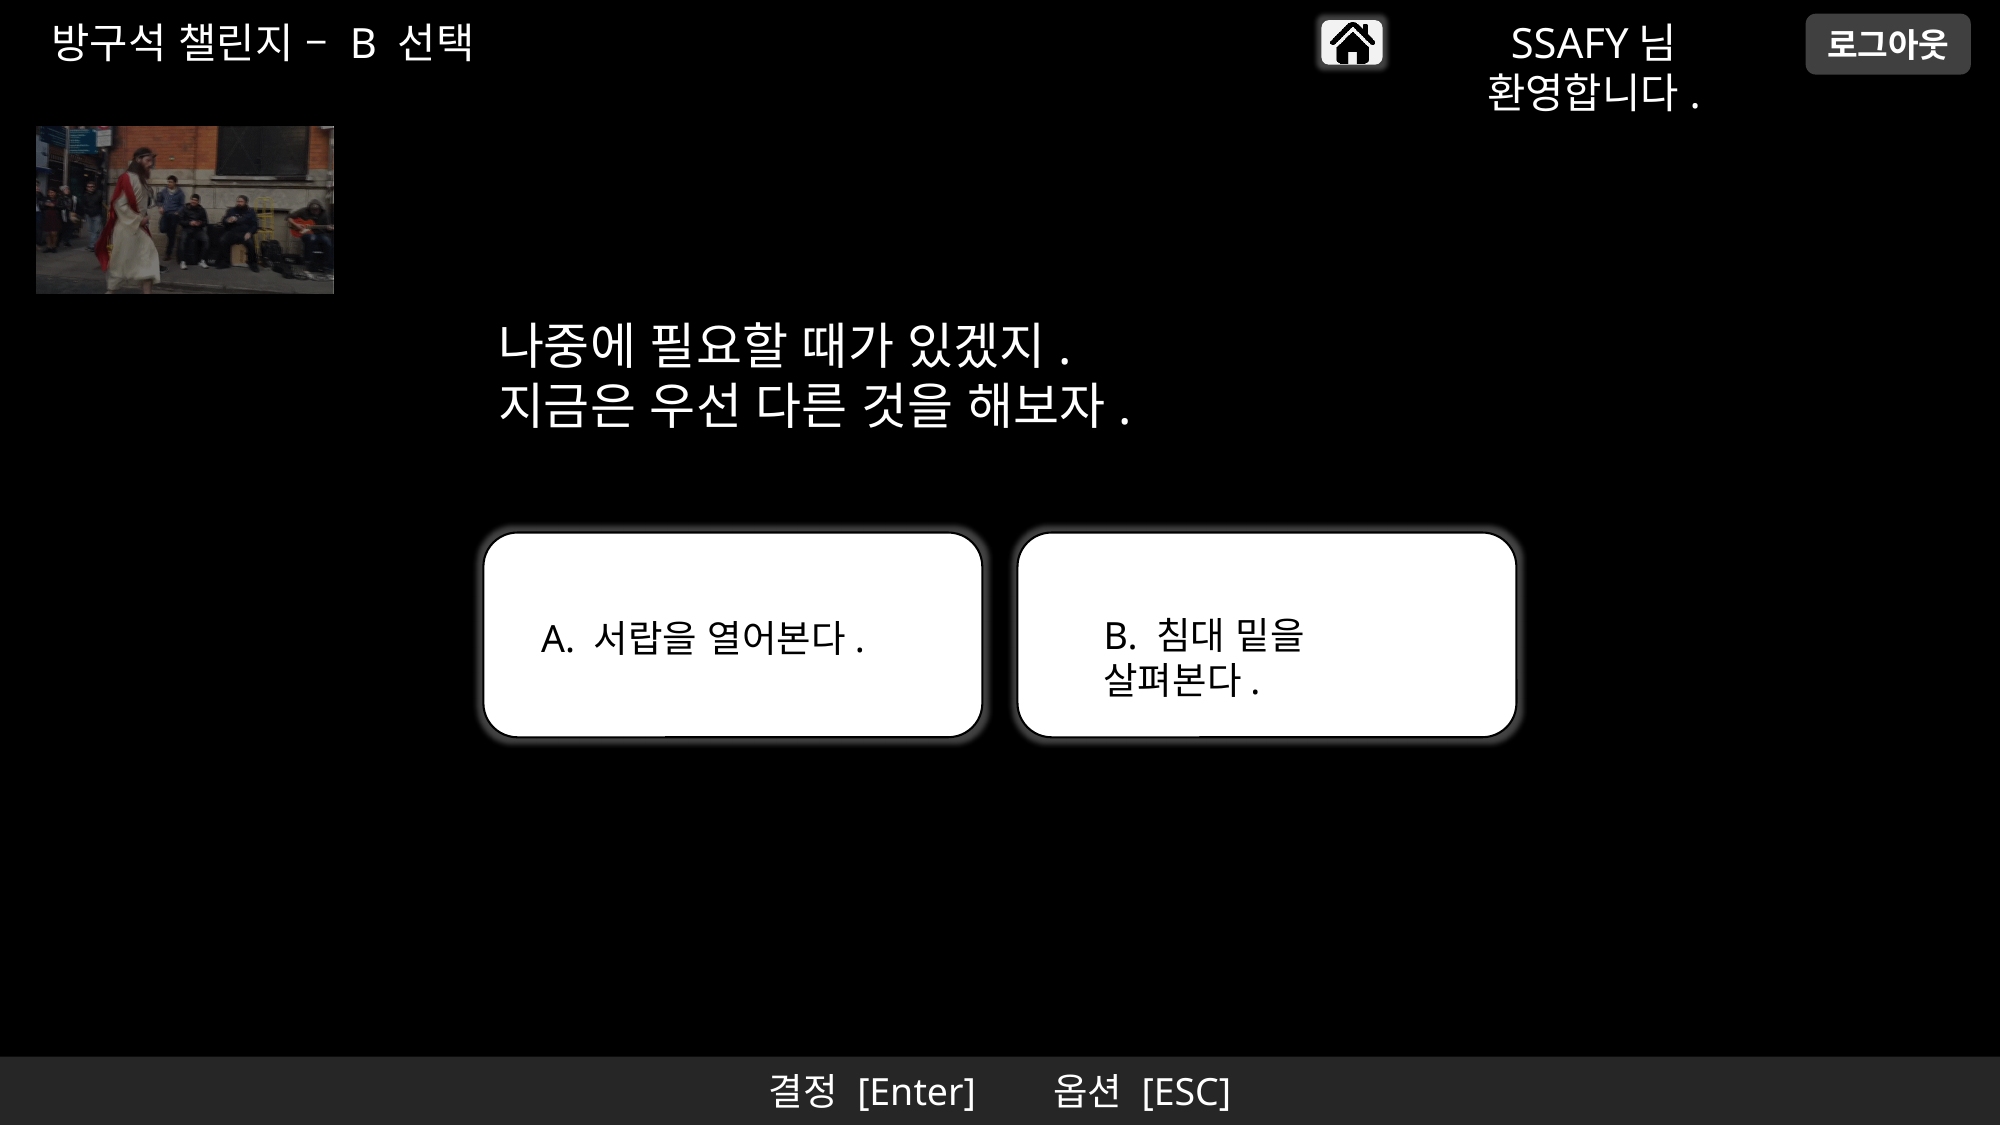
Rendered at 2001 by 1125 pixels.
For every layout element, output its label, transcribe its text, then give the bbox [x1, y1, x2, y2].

text_box SSAFY님 환영합니다. [1399, 8, 1789, 124]
text_box 나중에 필요할 때가 있겠지. 지금은 우선 다른 것을 해보자. [483, 307, 1385, 443]
text_box 결정 [Enter] 옵션 [ESC] [0, 1056, 2000, 1125]
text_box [1321, 20, 1383, 65]
text_box 로그아웃 [1804, 12, 1972, 76]
picture [36, 126, 334, 294]
text_box 방구석 챌린지 – B 선택 [36, 9, 623, 74]
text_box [483, 532, 1517, 738]
text_box [35, 117, 334, 303]
